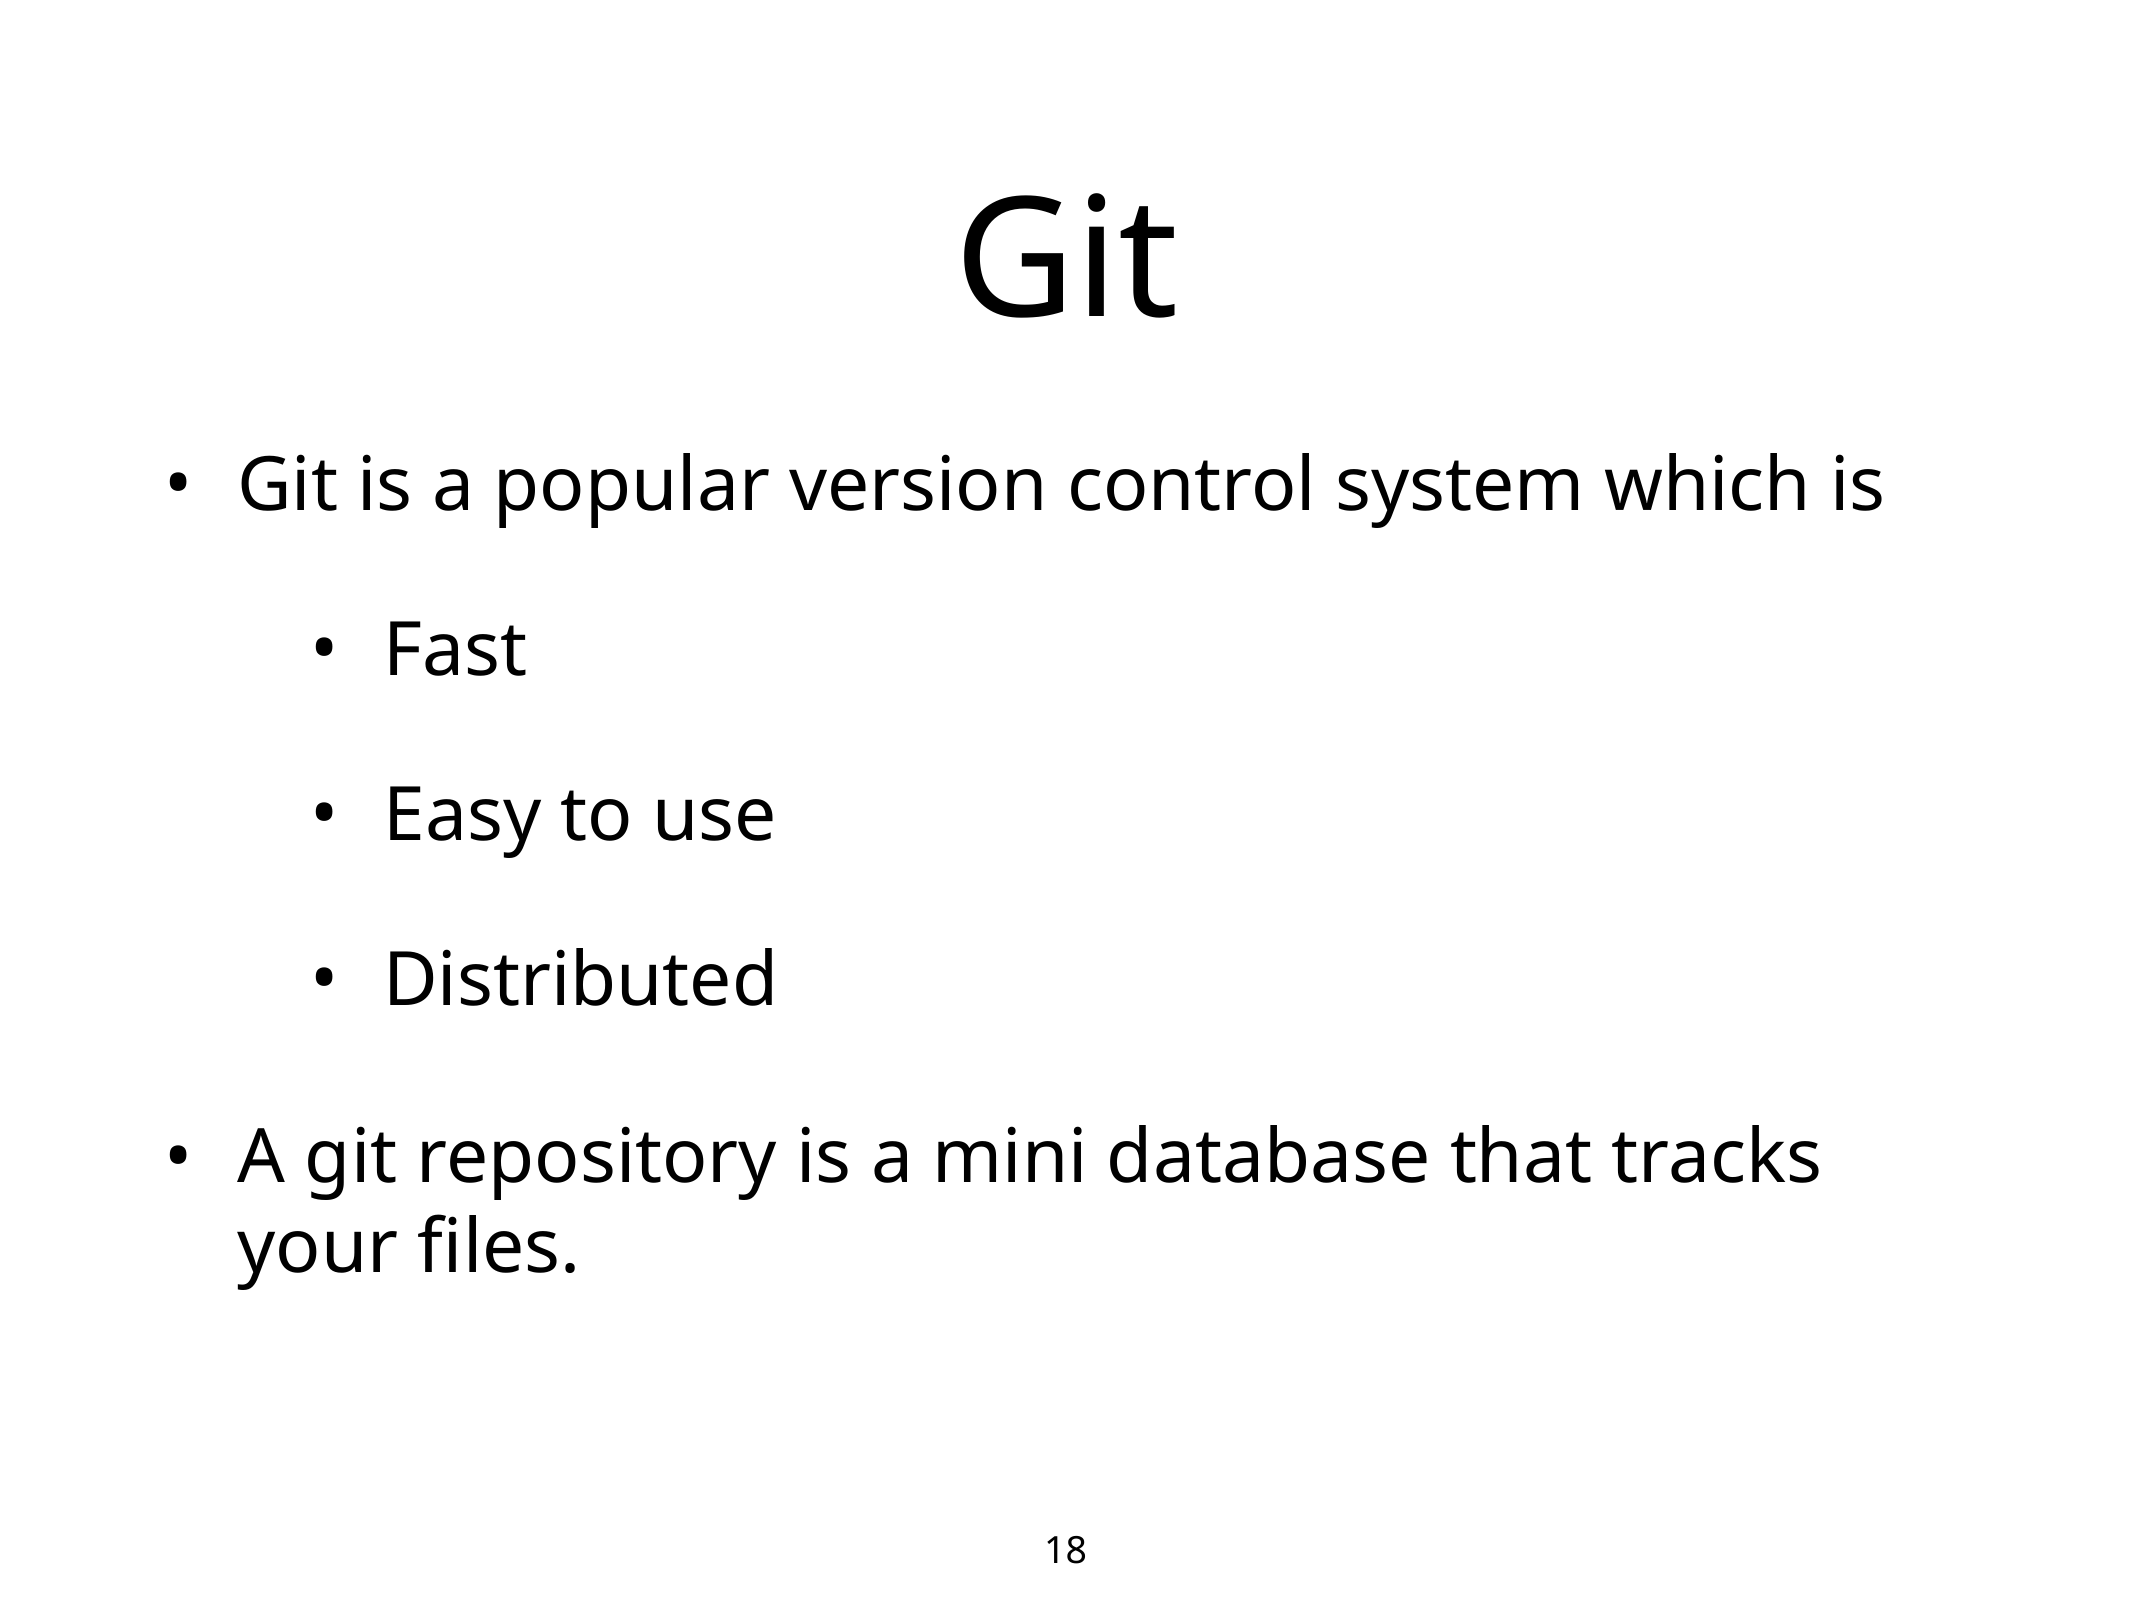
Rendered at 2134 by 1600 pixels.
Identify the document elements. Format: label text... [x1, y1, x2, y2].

title Git [156, 72, 1978, 427]
list Git is a popular version control system which is Fast Easy to use Distributed A git repository is a mini database that tracks your files. [156, 427, 1978, 1459]
slide_number 18 [1035, 1517, 1096, 1600]
